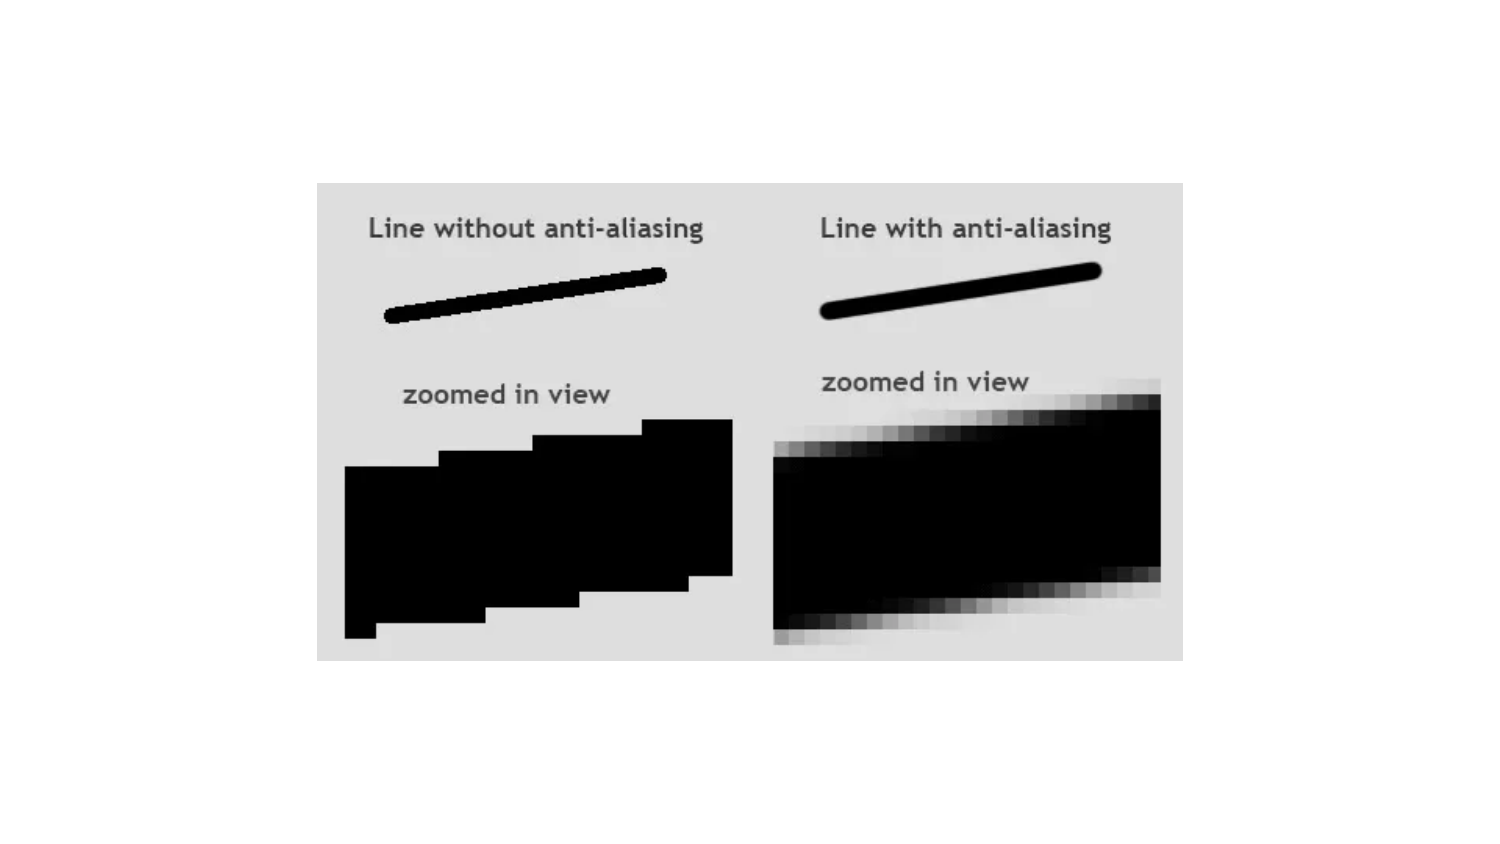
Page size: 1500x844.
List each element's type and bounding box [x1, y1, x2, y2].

picture [316, 183, 1183, 661]
